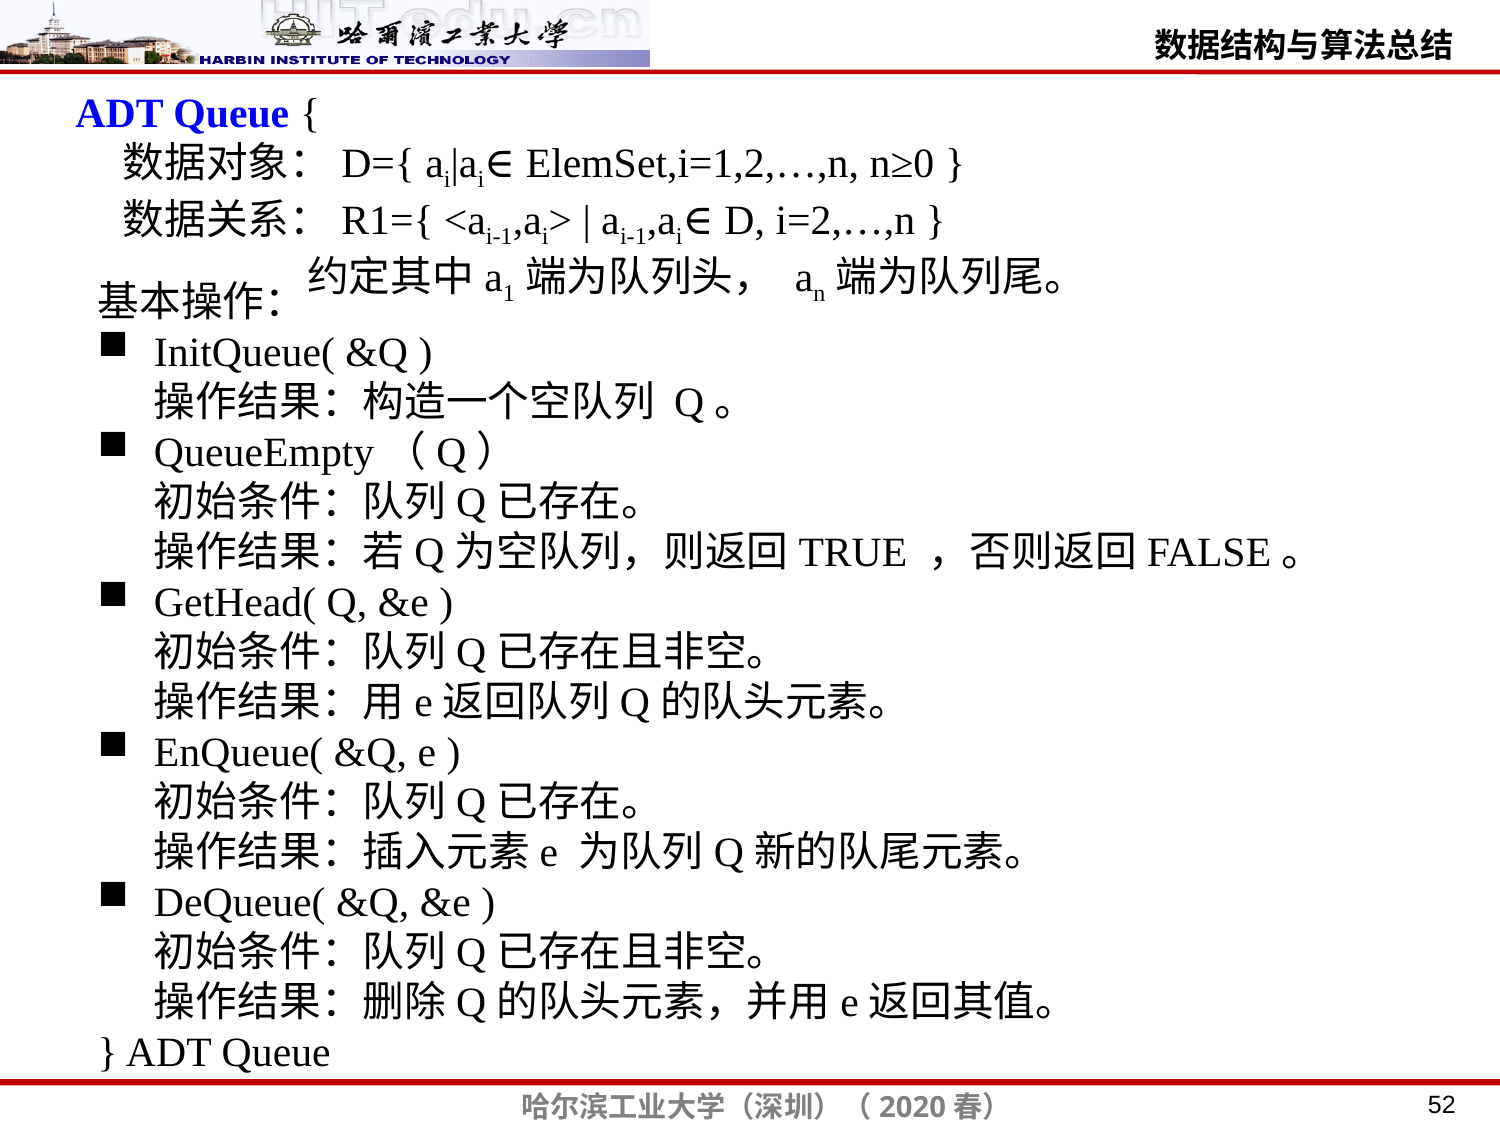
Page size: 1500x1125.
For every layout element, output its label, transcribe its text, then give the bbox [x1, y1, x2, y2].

text_box ADT Queue { 数据对象：D={ ai|ai∈ElemSet,i=1,2,…,n, n≥0 } 数据关系：R1={ <ai-1,ai> | ai-1,ai∈D, i=2,…,n } 约定其中a1端为队列头， an端为队列尾。 [60, 78, 1101, 314]
text_box 基本操作： InitQueue( &Q ) 操作结果：构造一个空队列 Q。 QueueEmpty（Q） 初始条件：队列Q已存在。 操作结果：若Q为空队列，则返回TRUE ，否则返回FALSE。 GetHead( Q, &e ) 初始条件：队列Q已存在且非空。 操作结果：用e返回队列Q的队头元素。 EnQueue( &Q, e ) 初始条件：队列Q已存在。 操作结果：插入元素e 为队列Q新的队尾元素。 DeQueue( &Q, &e ) 初始条件：队列Q已存在且非空。 操作结果：删除Q的队头元素，并用e返回其值。 } ADT Queue [82, 267, 1338, 1083]
picture [0, 0, 650, 67]
